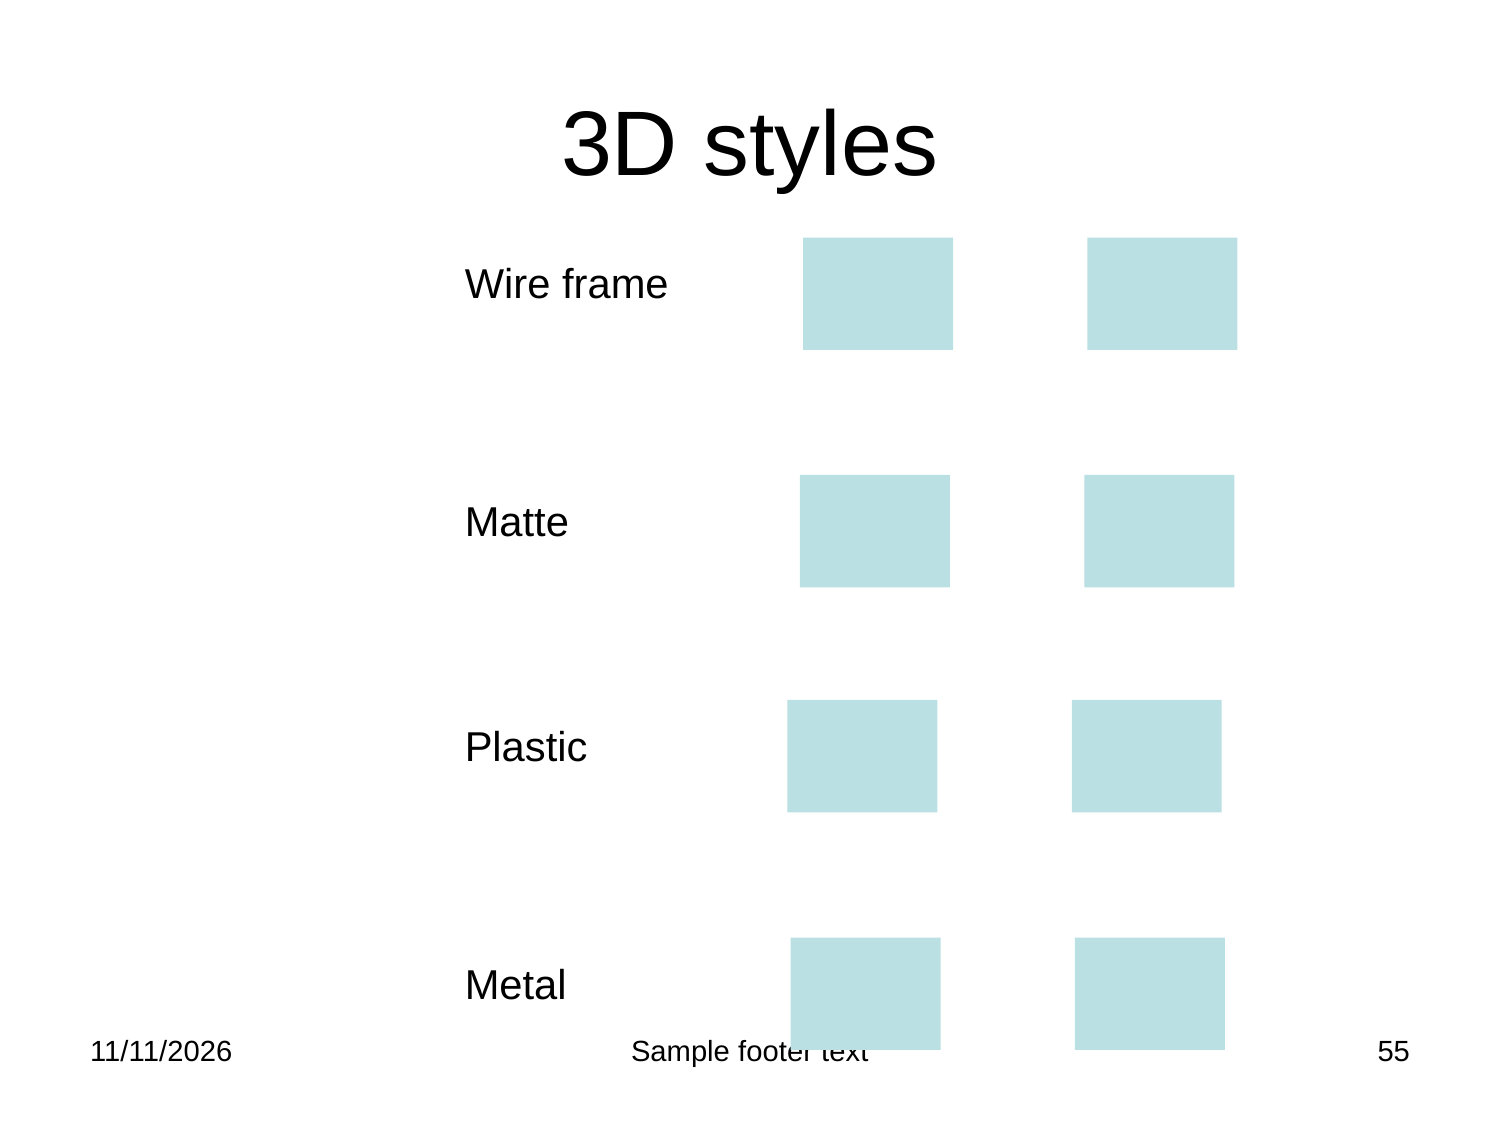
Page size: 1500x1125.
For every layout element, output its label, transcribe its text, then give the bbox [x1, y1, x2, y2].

text_box [1074, 937, 1225, 1050]
text_box [1084, 474, 1235, 588]
text_box [787, 699, 938, 813]
text_box [799, 474, 950, 588]
text_box [1087, 237, 1238, 350]
text_box Wire frame [450, 249, 713, 315]
text_box Plastic [450, 712, 713, 778]
text_box [1071, 699, 1222, 813]
text_box Matte [450, 487, 713, 553]
footer Sample footer text [512, 1024, 988, 1103]
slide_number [74, 1024, 426, 1103]
slide_number 55 [1074, 1024, 1426, 1103]
text_box Metal [450, 950, 713, 1015]
text_box [803, 237, 954, 350]
text_box [790, 937, 941, 1050]
title 3D styles [74, 44, 1426, 233]
